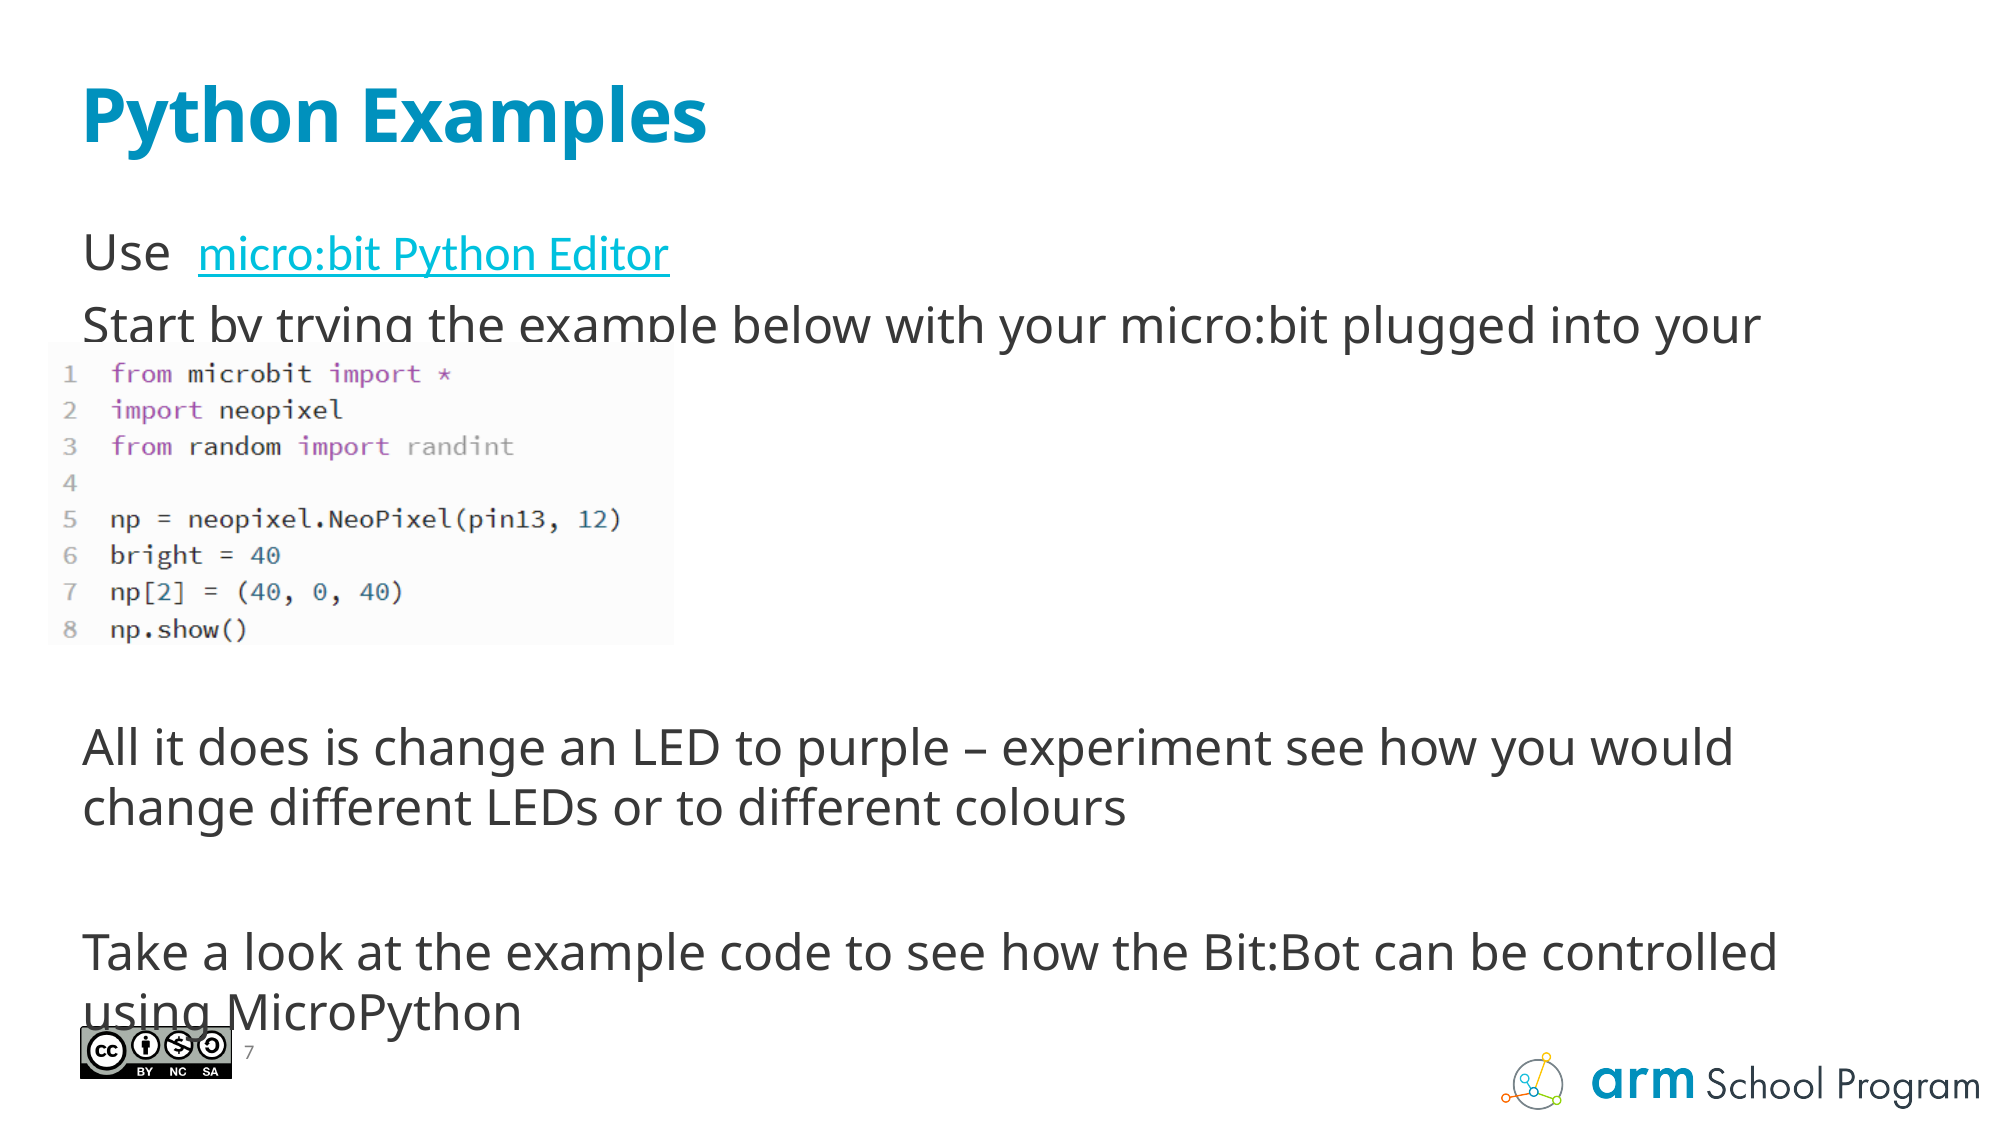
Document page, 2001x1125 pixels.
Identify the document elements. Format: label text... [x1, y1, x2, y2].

picture [1501, 1052, 1979, 1110]
picture [80, 1026, 232, 1079]
title Python Examples [80, 48, 1915, 158]
list Use micro:bit Python Editor Start by trying the example below with your micro:bit plugged into your Bit:Bot All it does is change an LED to purple – experiment see how you would change different LEDs or to different colours Take a look at the example code to see how the Bit:Bot can be controlled using MicroPython [82, 220, 1917, 1001]
picture [48, 342, 674, 645]
